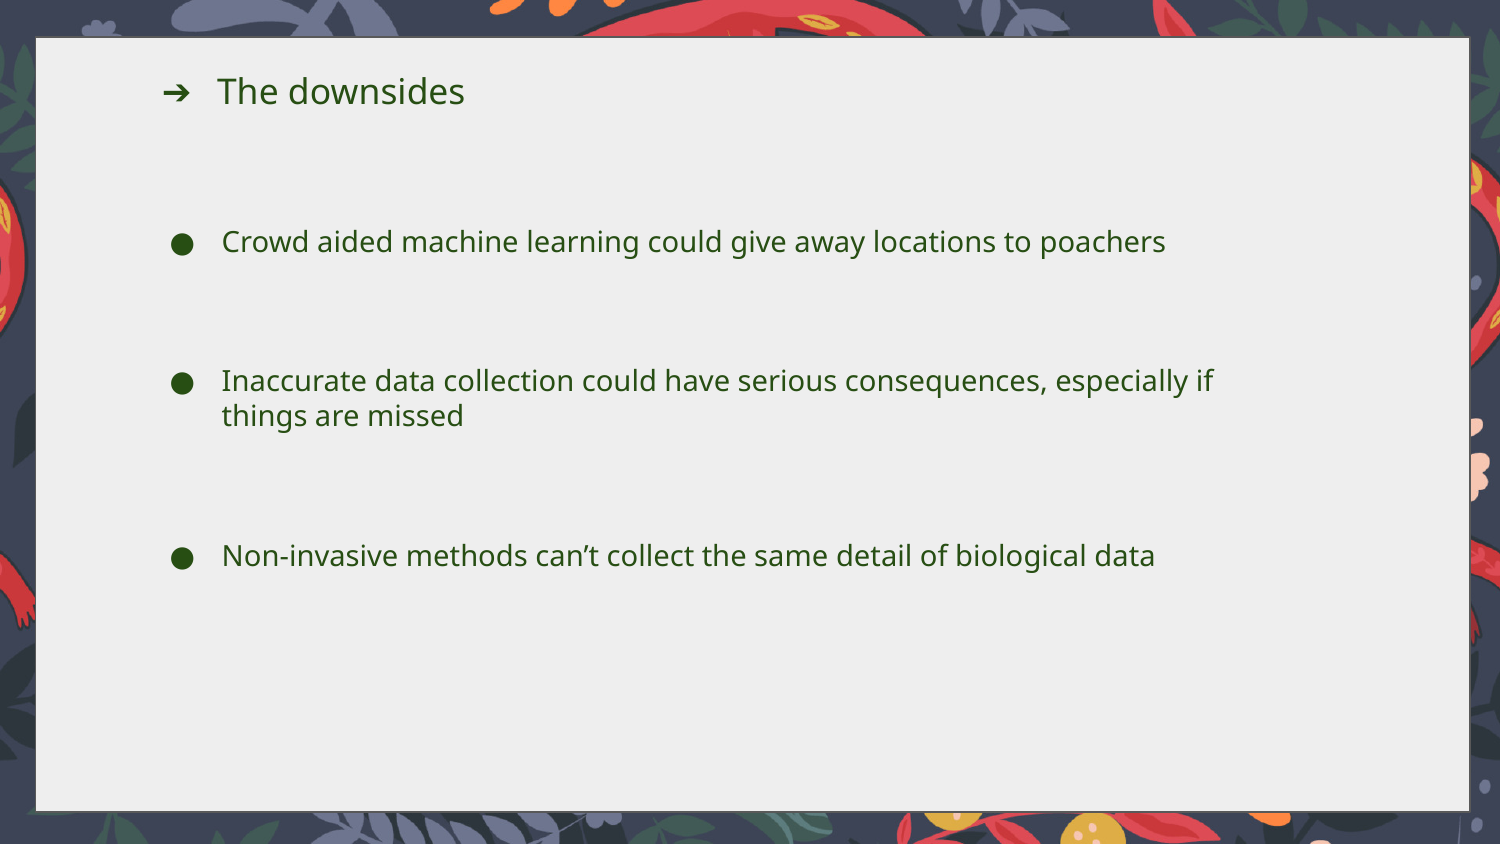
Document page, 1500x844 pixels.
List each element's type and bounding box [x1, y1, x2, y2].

text_box [0, 0, 1500, 844]
